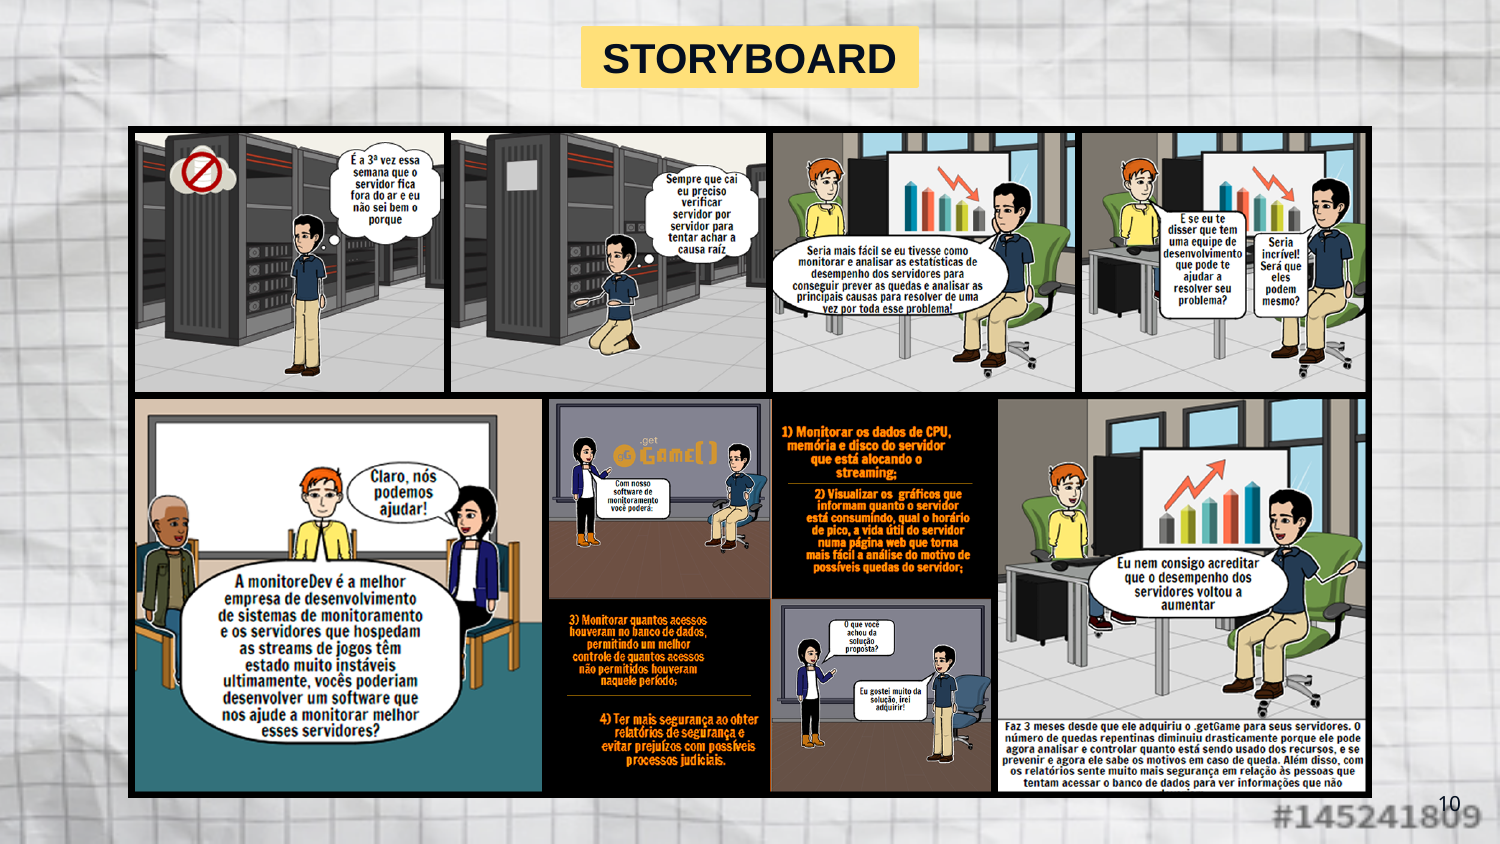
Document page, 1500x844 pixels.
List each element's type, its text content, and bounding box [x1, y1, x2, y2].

slide_number 10 [1421, 776, 1461, 820]
text_box STORYBOARD [581, 26, 919, 88]
picture [127, 126, 1373, 799]
